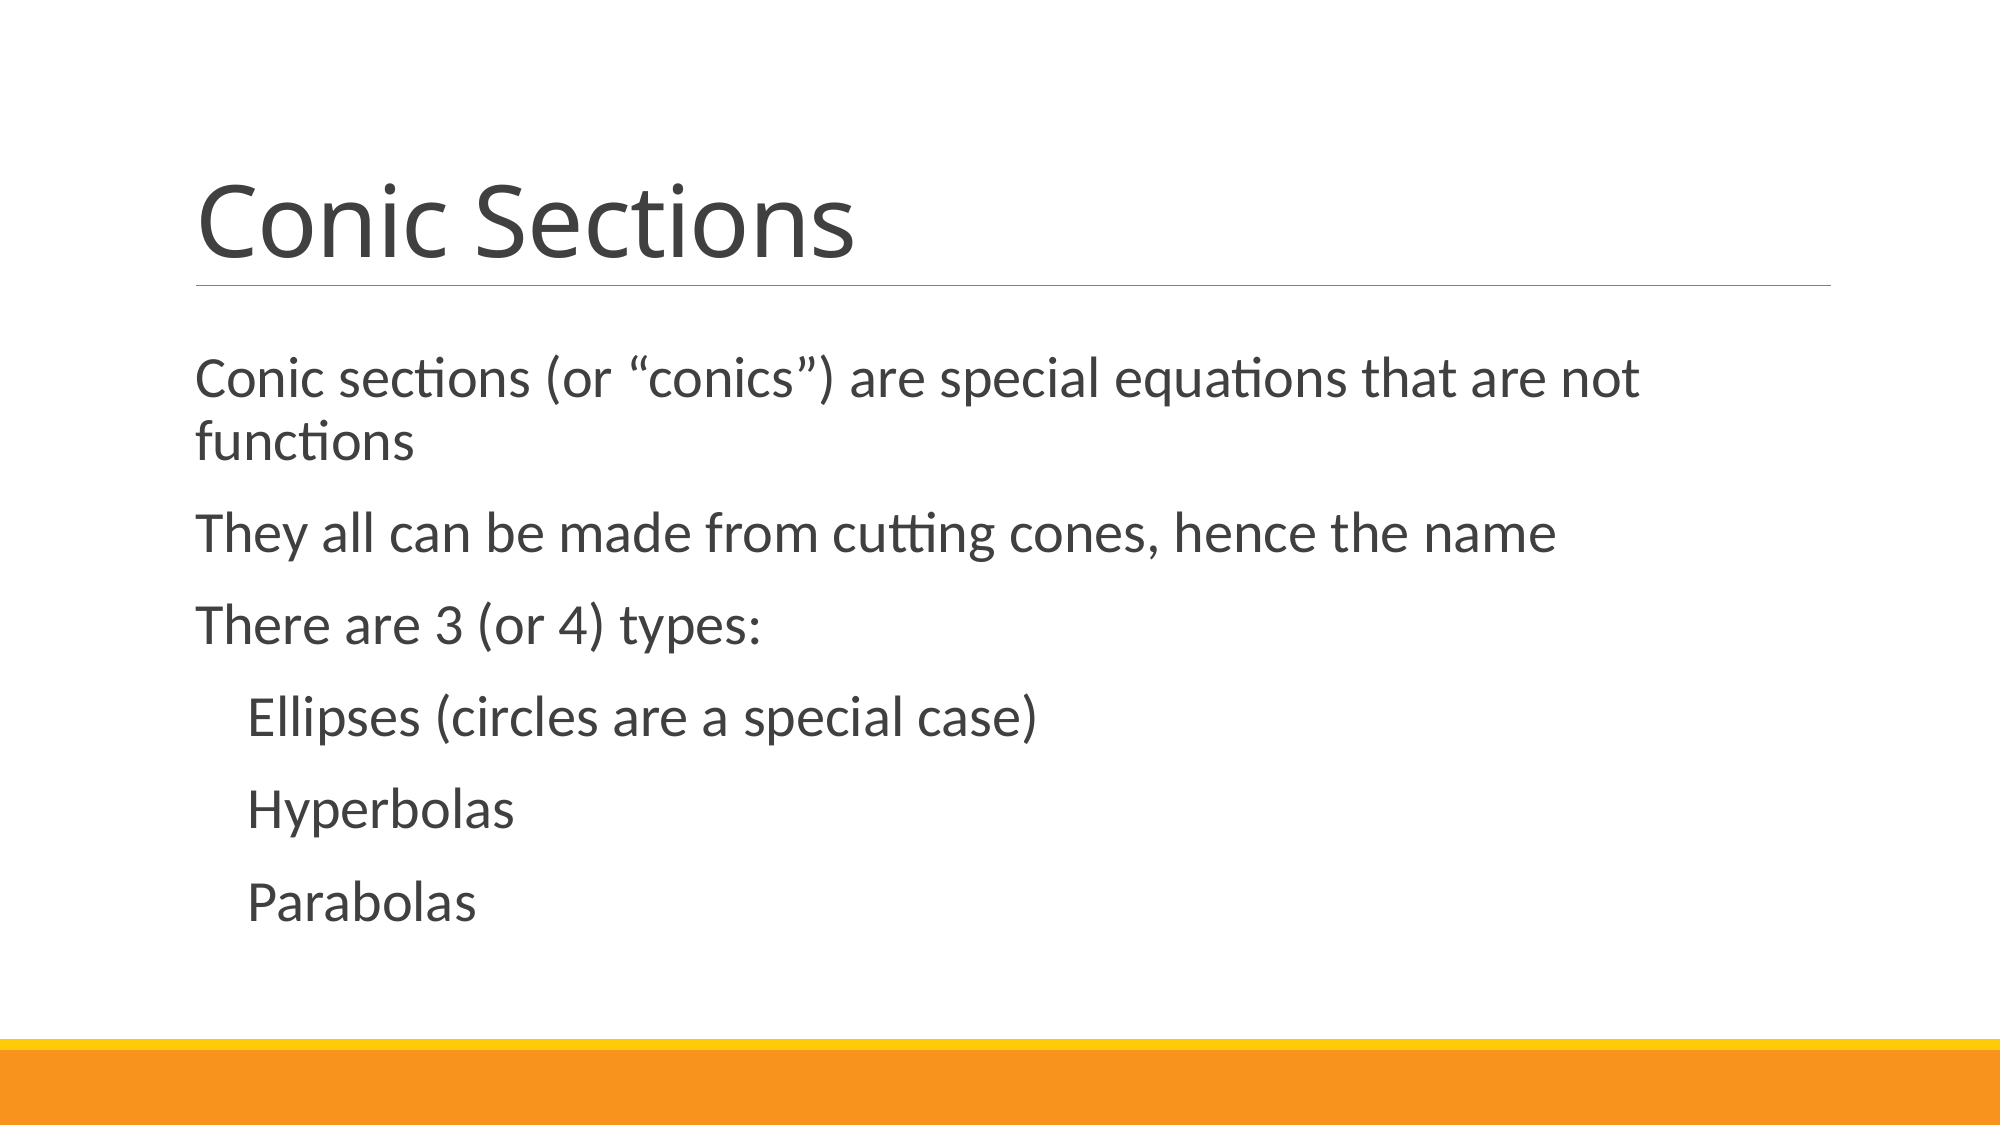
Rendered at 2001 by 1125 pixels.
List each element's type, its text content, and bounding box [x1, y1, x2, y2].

list Conic sections (or “conics”) are special equations that are not functions They all can be made from cutting cones, hence the name There are 3 (or 4) types: Ellipses (circles are a special case) Hyperbolas Parabolas [180, 339, 1830, 963]
title Conic Sections [180, 47, 1830, 285]
